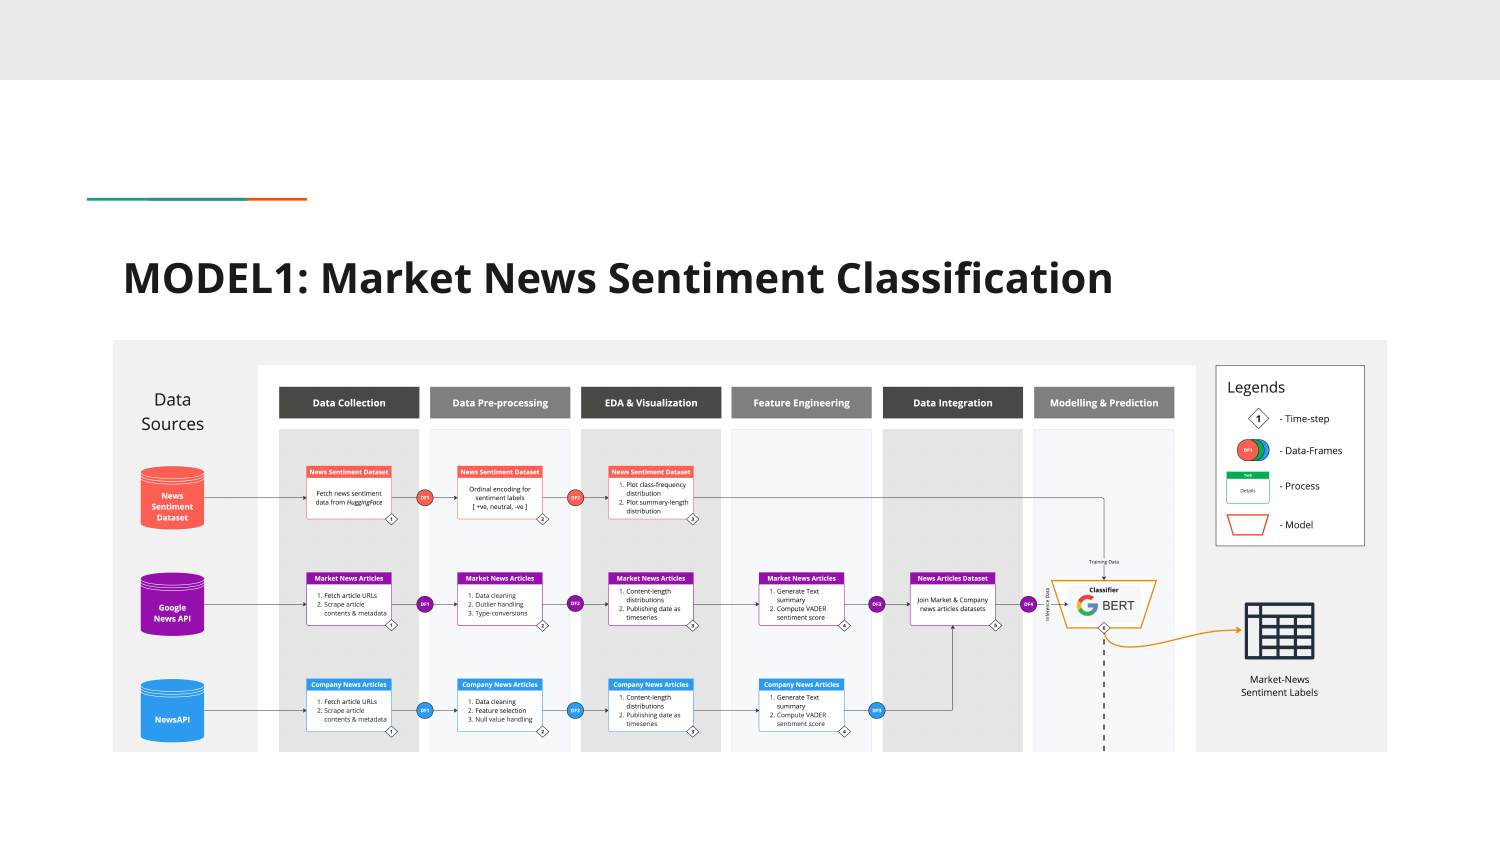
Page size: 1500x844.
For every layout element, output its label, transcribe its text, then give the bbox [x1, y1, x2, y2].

title MODEL1: Market News Sentiment Classification [107, 233, 1261, 322]
picture [112, 337, 1388, 752]
